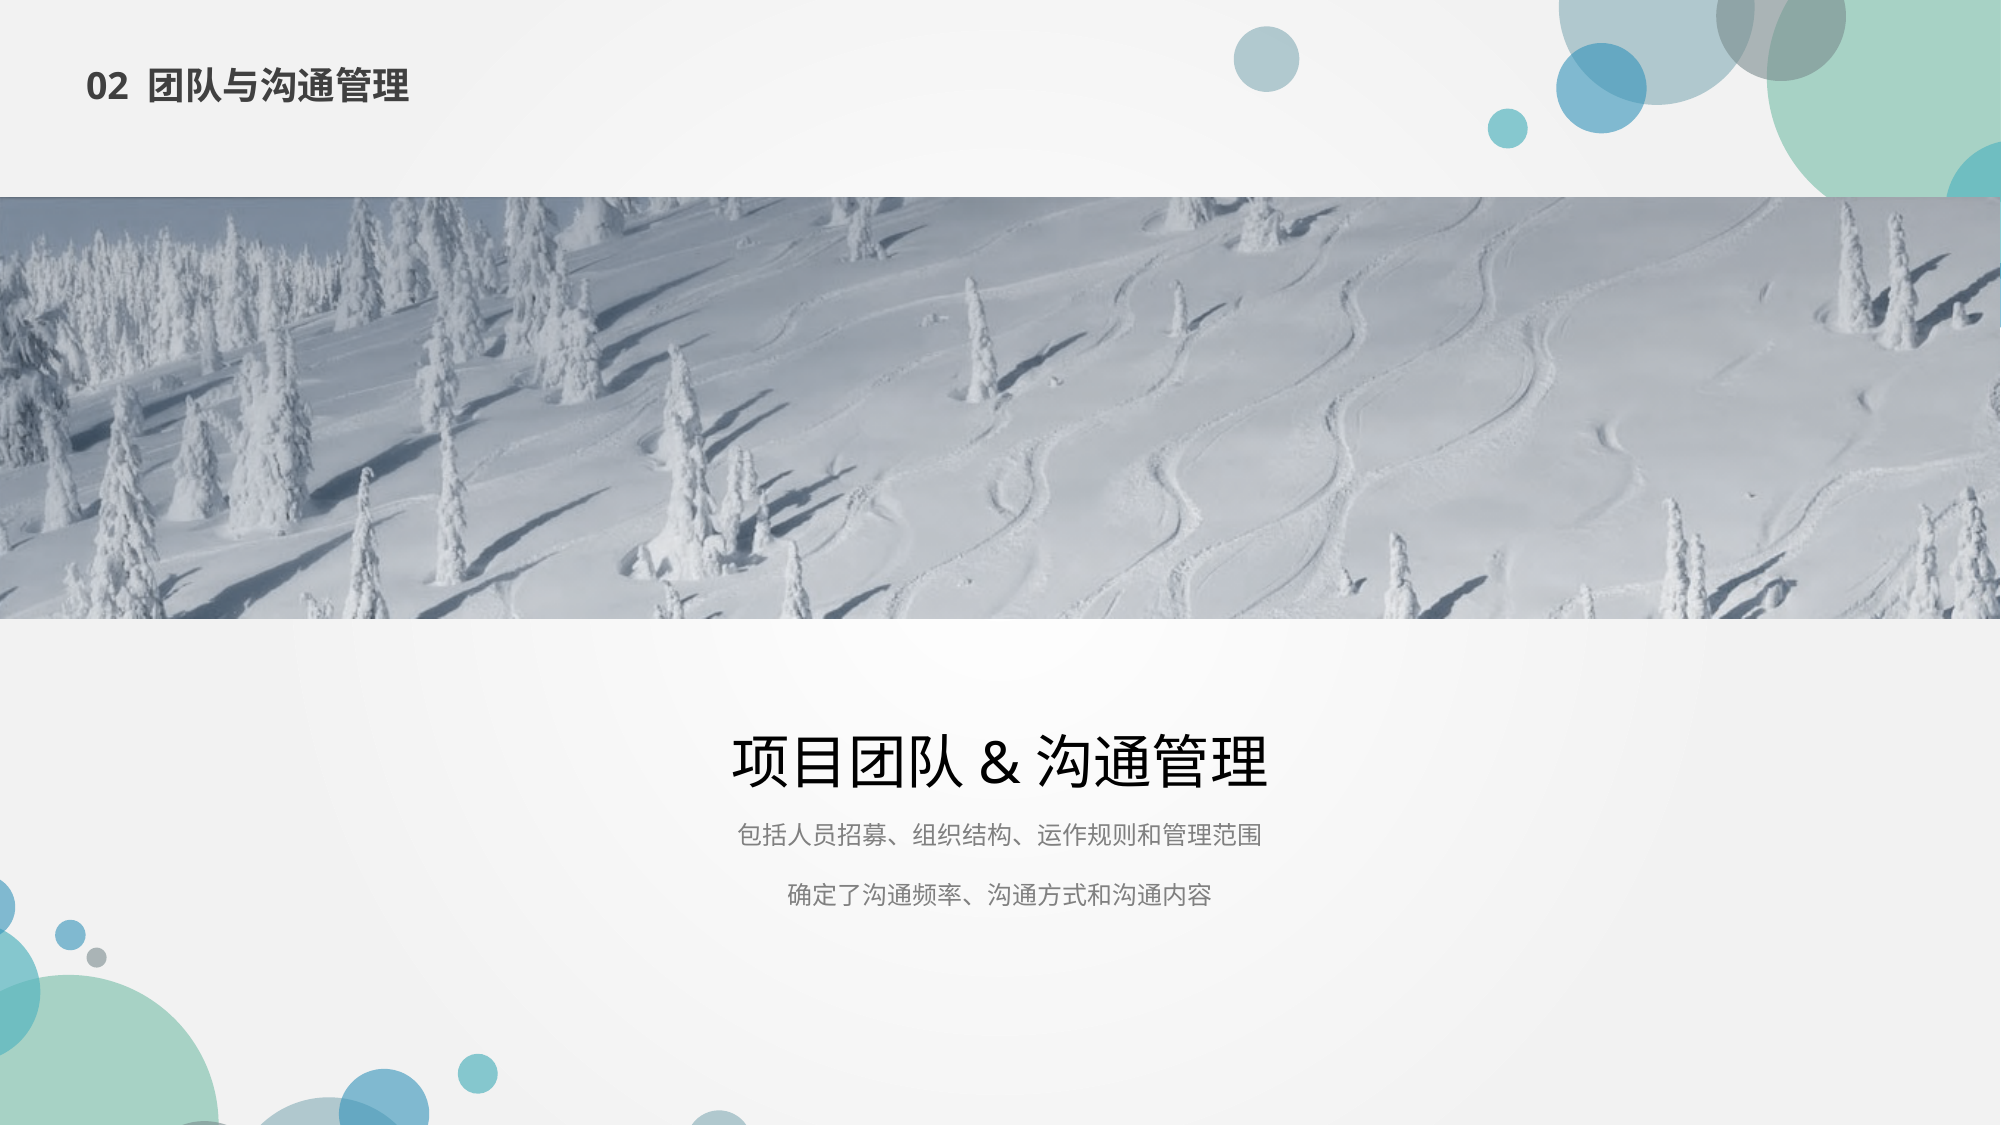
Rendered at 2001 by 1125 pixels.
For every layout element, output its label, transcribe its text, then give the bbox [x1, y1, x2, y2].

text_box 项目团队&沟通管理 [650, 696, 1350, 794]
picture [0, 197, 2000, 619]
list 02 团队与沟通管理 [71, 41, 1067, 107]
text_box 包括人员招募、组织结构、运作规则和管理范围 确定了沟通频率、沟通方式和沟通内容 [194, 803, 1806, 1005]
